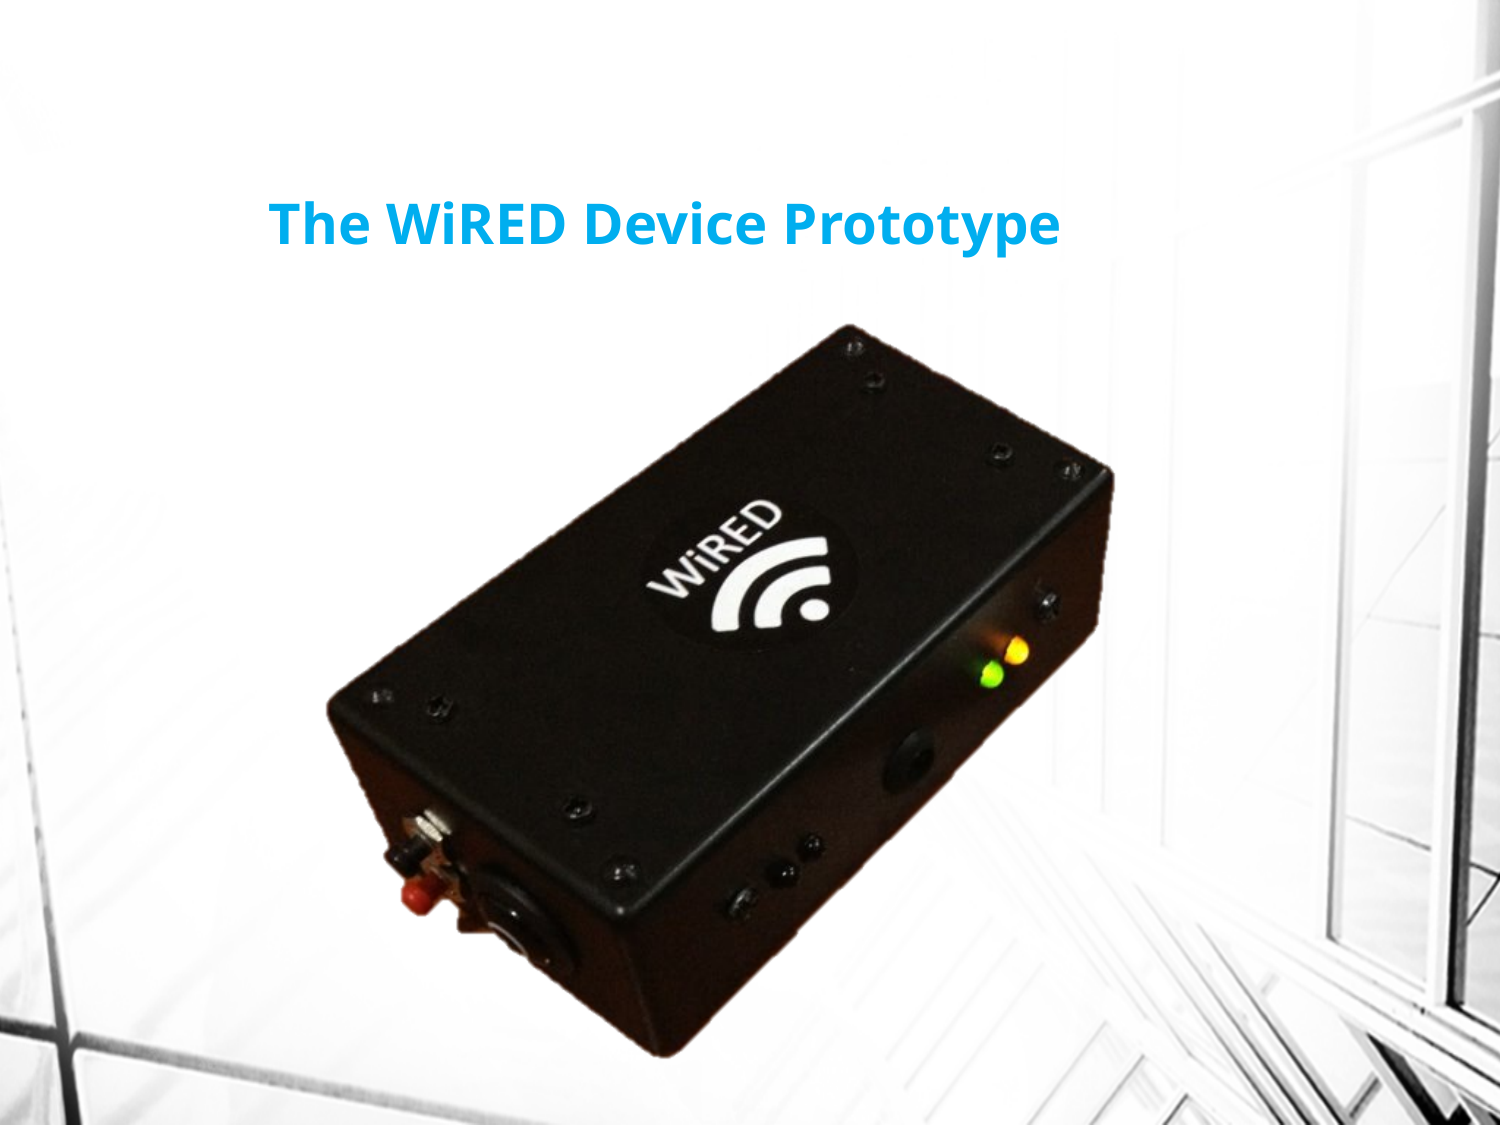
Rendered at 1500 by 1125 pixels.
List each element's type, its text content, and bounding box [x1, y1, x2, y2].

picture [0, 0, 1500, 1125]
title The WiRED Device Prototype [131, 87, 1201, 263]
